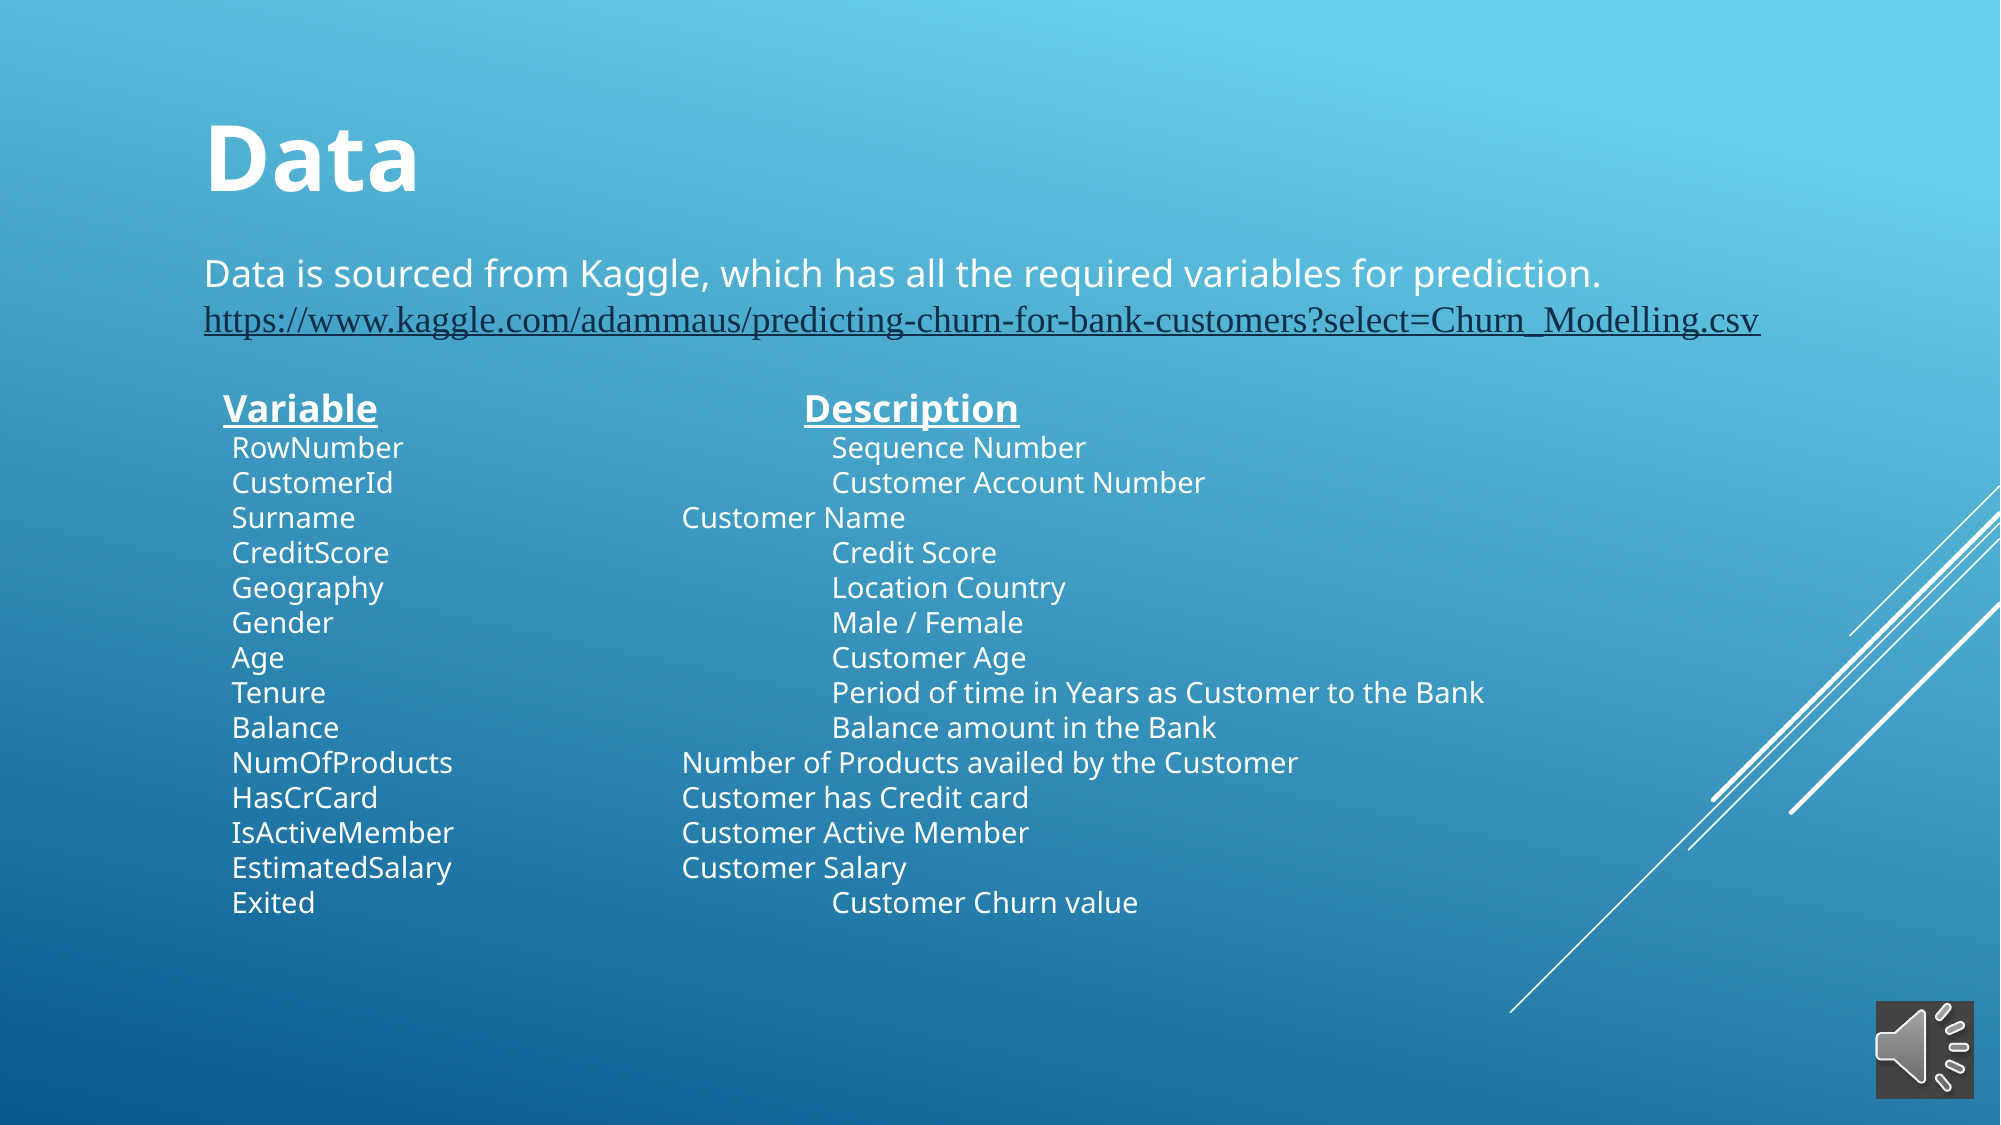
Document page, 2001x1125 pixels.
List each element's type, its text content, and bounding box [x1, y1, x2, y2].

picture [1874, 999, 1976, 1101]
text_box Data is sourced from Kaggle, which has all the required variables for prediction. https://www.kaggle.com/adammaus/predicting-churn-for-bank-customers?select=Churn_Modelling.csv Variable Description RowNumber Sequence Number CustomerId Customer Account Number Surname Customer Name CreditScore Credit Score Geography Location Country Gender Male / Female Age Customer Age Tenure Period of time in Years as Customer to the Bank Balance Balance amount in the Bank NumOfProducts Number of Products availed by the Customer HasCrCard Customer has Credit card IsActiveMember Customer Active Member EstimatedSalary Customer Salary Exited Customer Churn value [188, 242, 1900, 952]
text_box Data [188, 92, 1812, 217]
